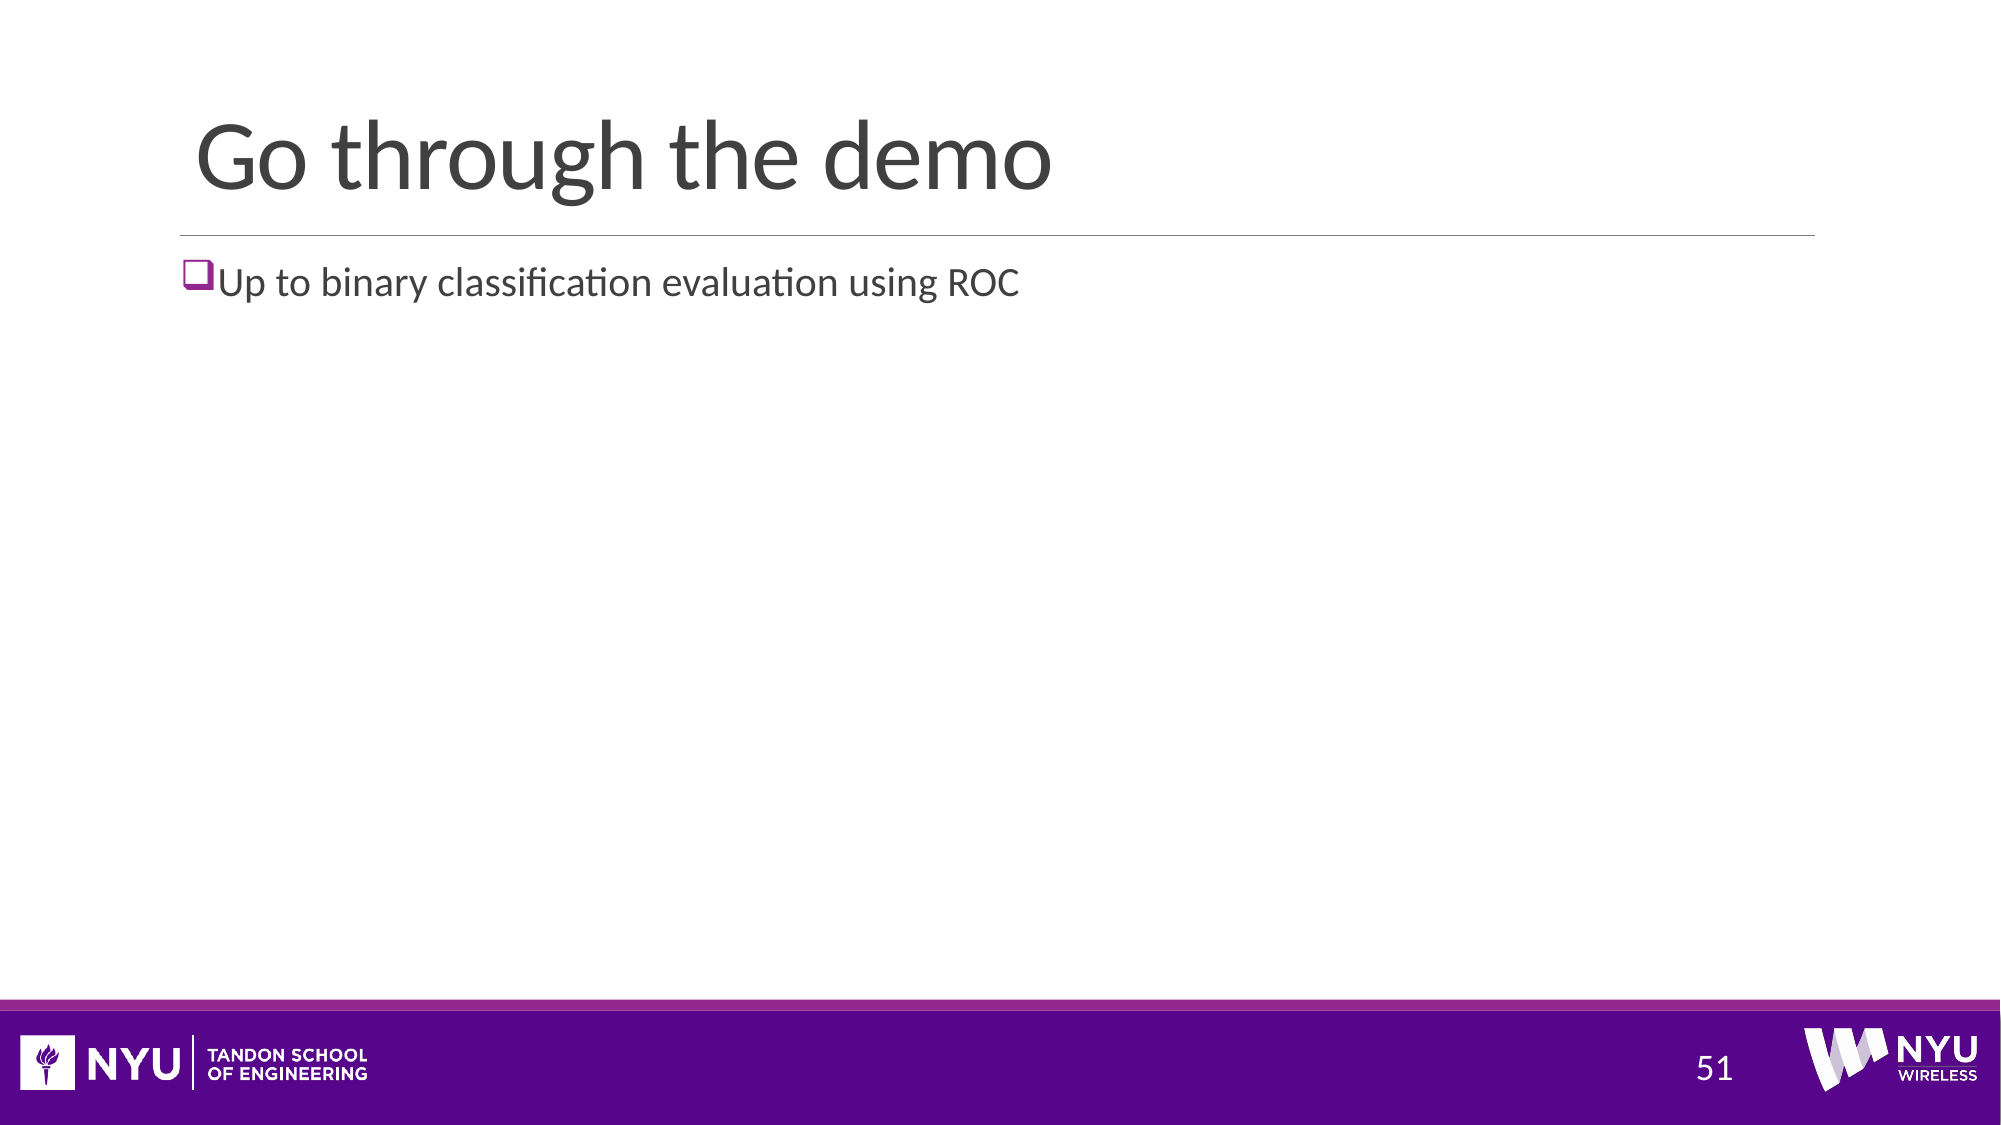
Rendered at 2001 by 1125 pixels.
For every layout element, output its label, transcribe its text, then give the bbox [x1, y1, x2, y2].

slide_number 51 [1533, 1035, 1749, 1096]
title Go through the demo [180, 47, 1830, 218]
list Up to binary classification evaluation using ROC [180, 252, 1830, 963]
